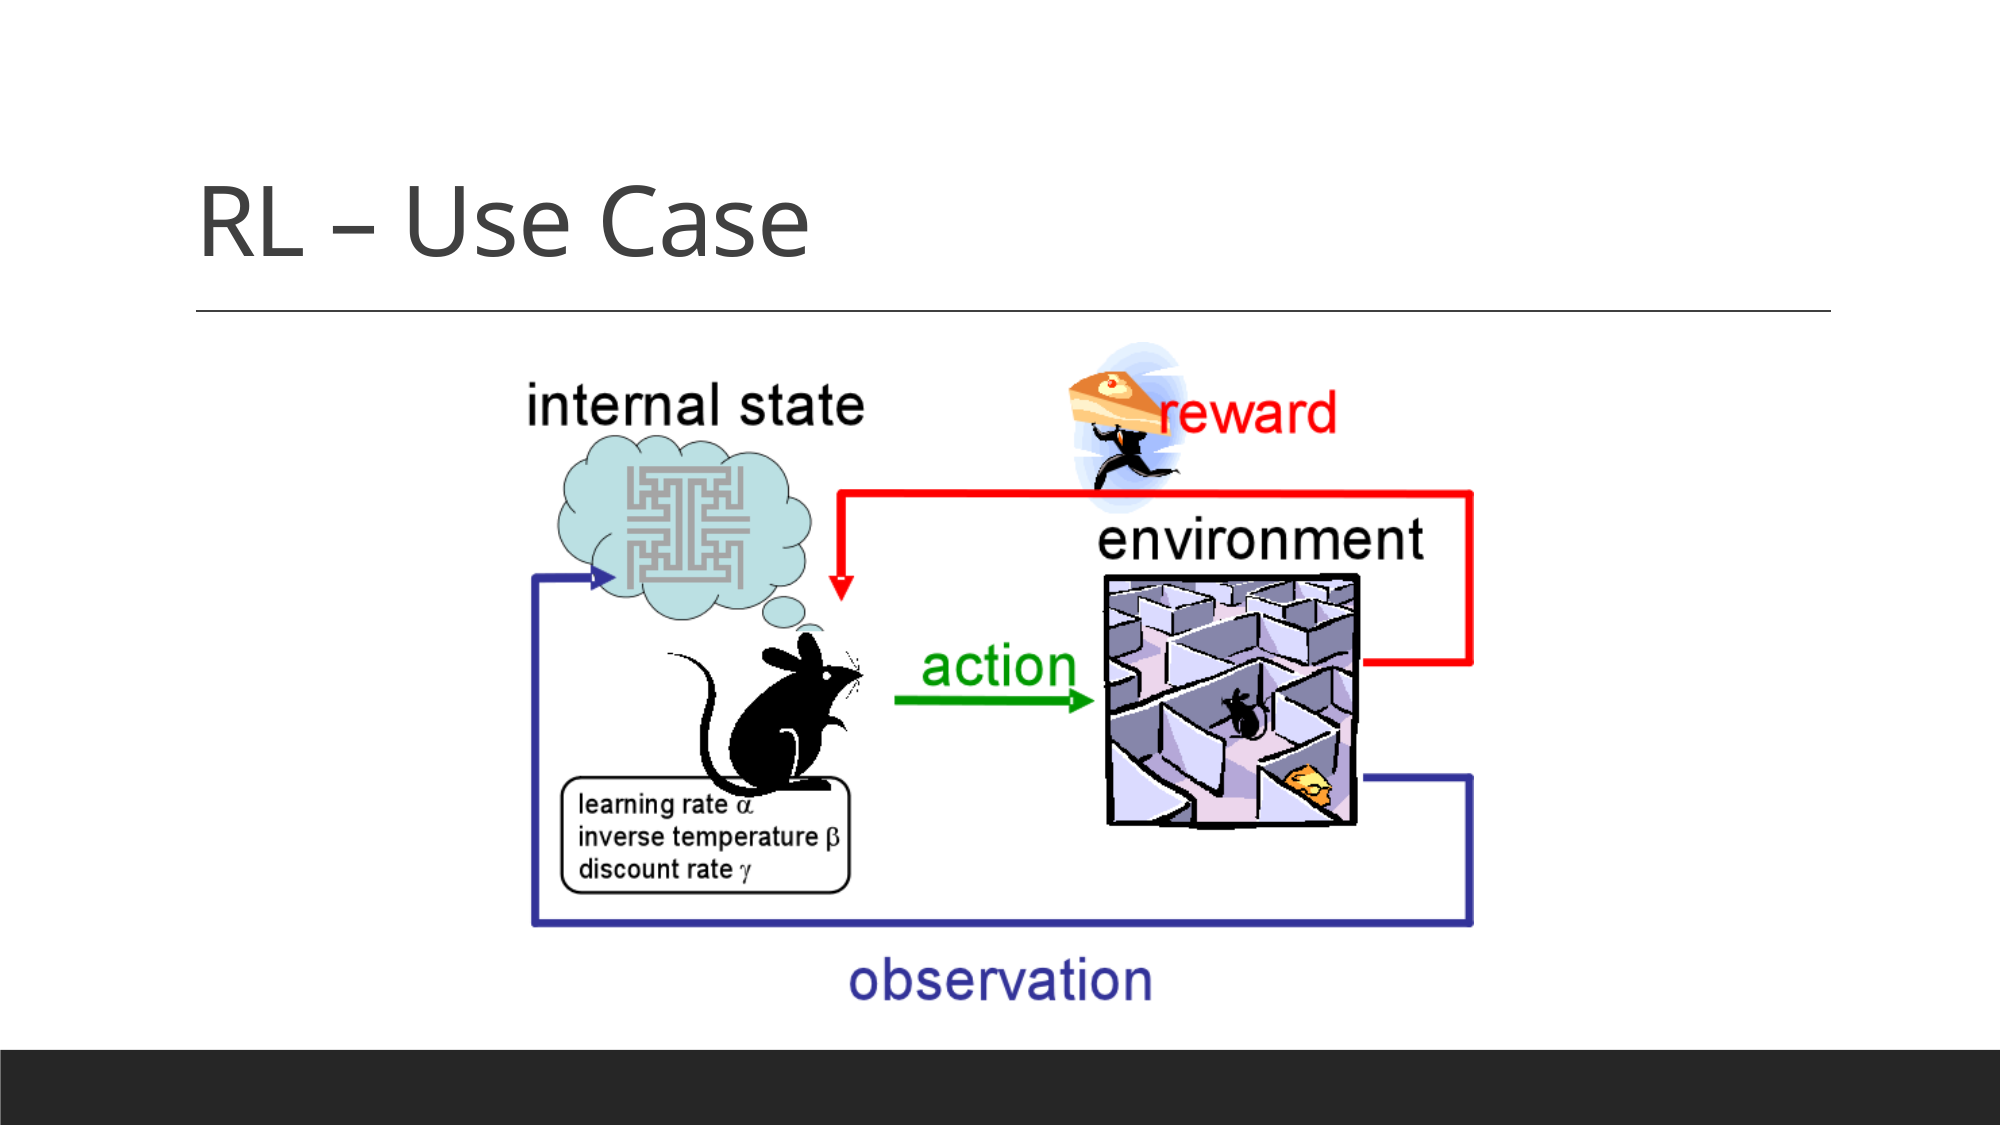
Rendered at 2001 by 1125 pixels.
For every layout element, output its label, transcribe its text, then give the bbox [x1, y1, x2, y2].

picture [525, 342, 1475, 1015]
title RL – Use Case [180, 47, 1830, 285]
